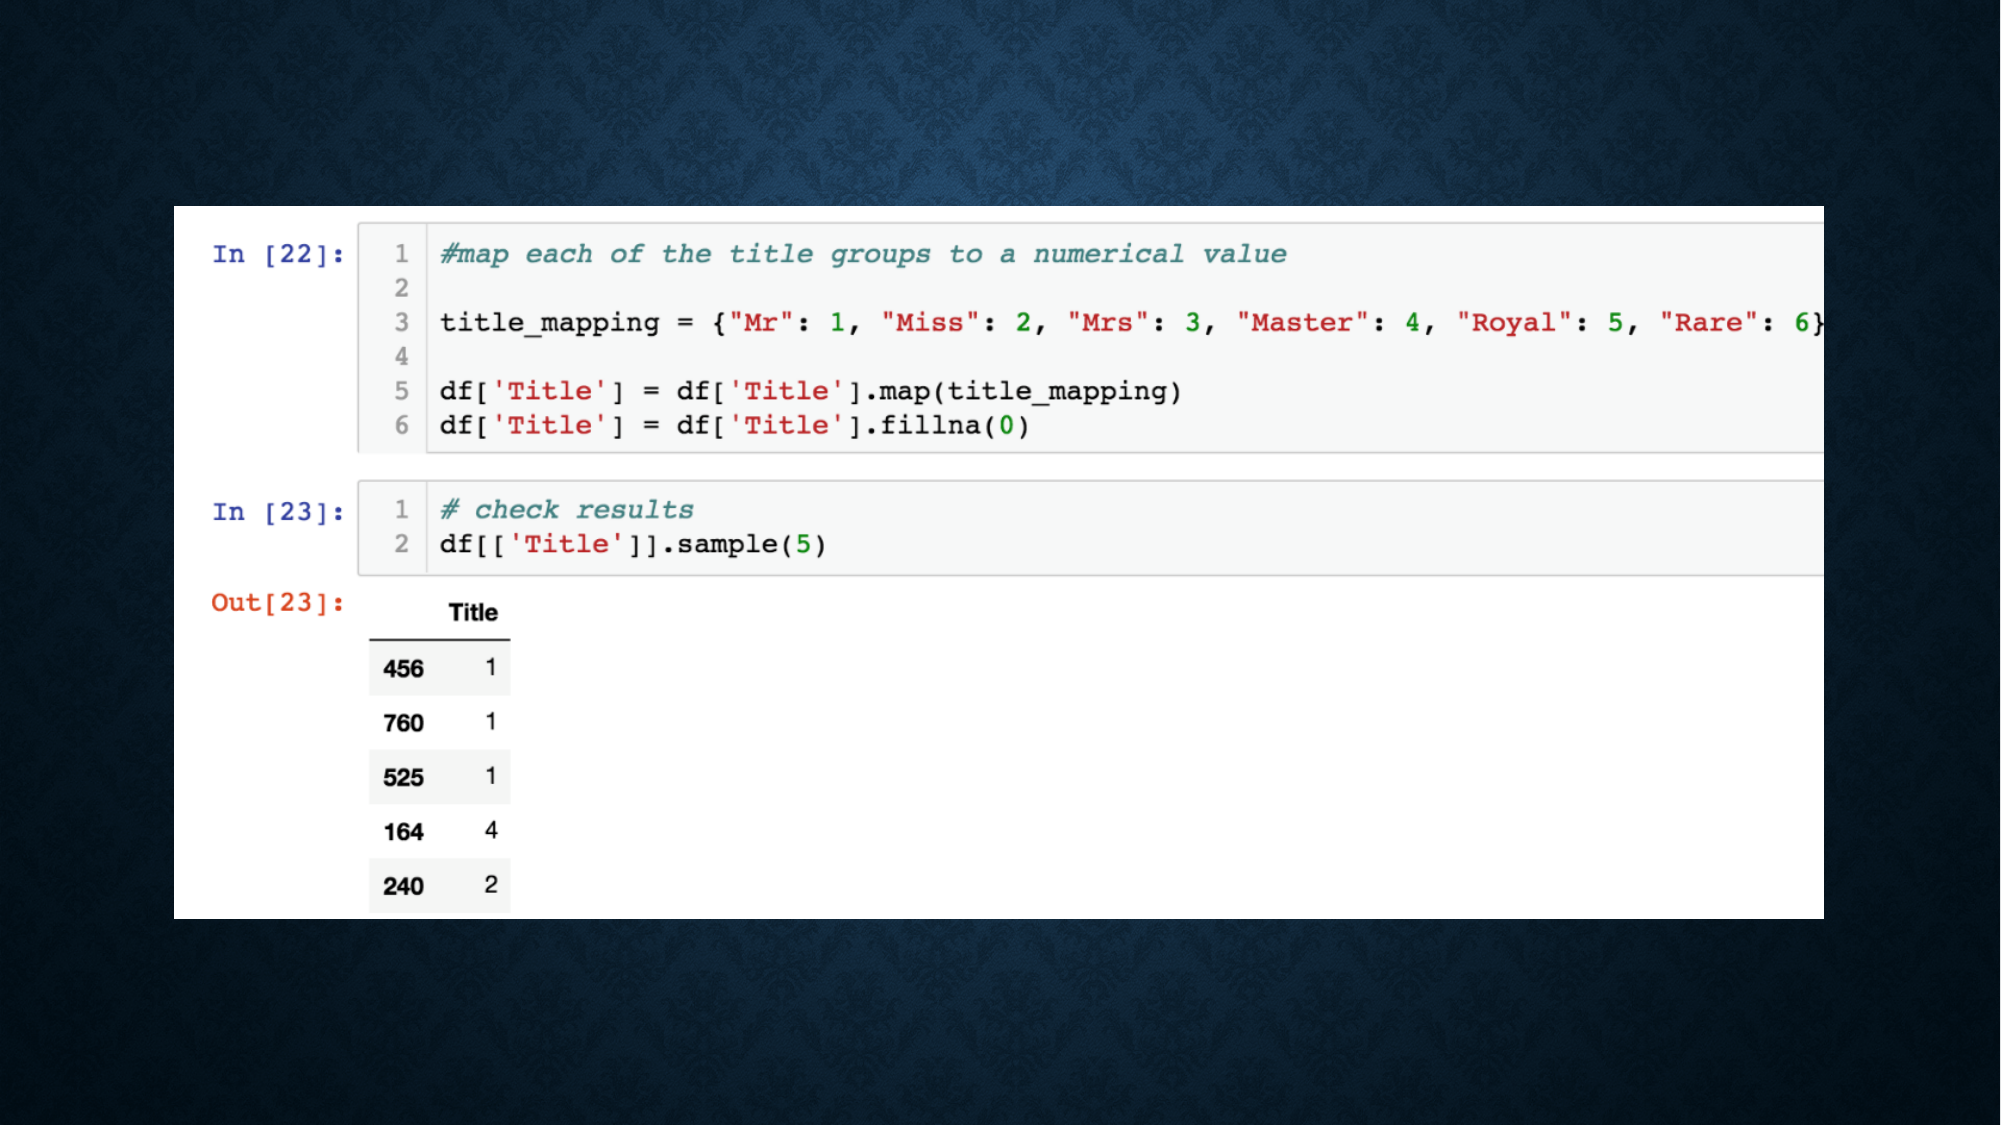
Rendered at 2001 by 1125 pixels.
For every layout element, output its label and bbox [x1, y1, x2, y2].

picture [174, 205, 1824, 920]
